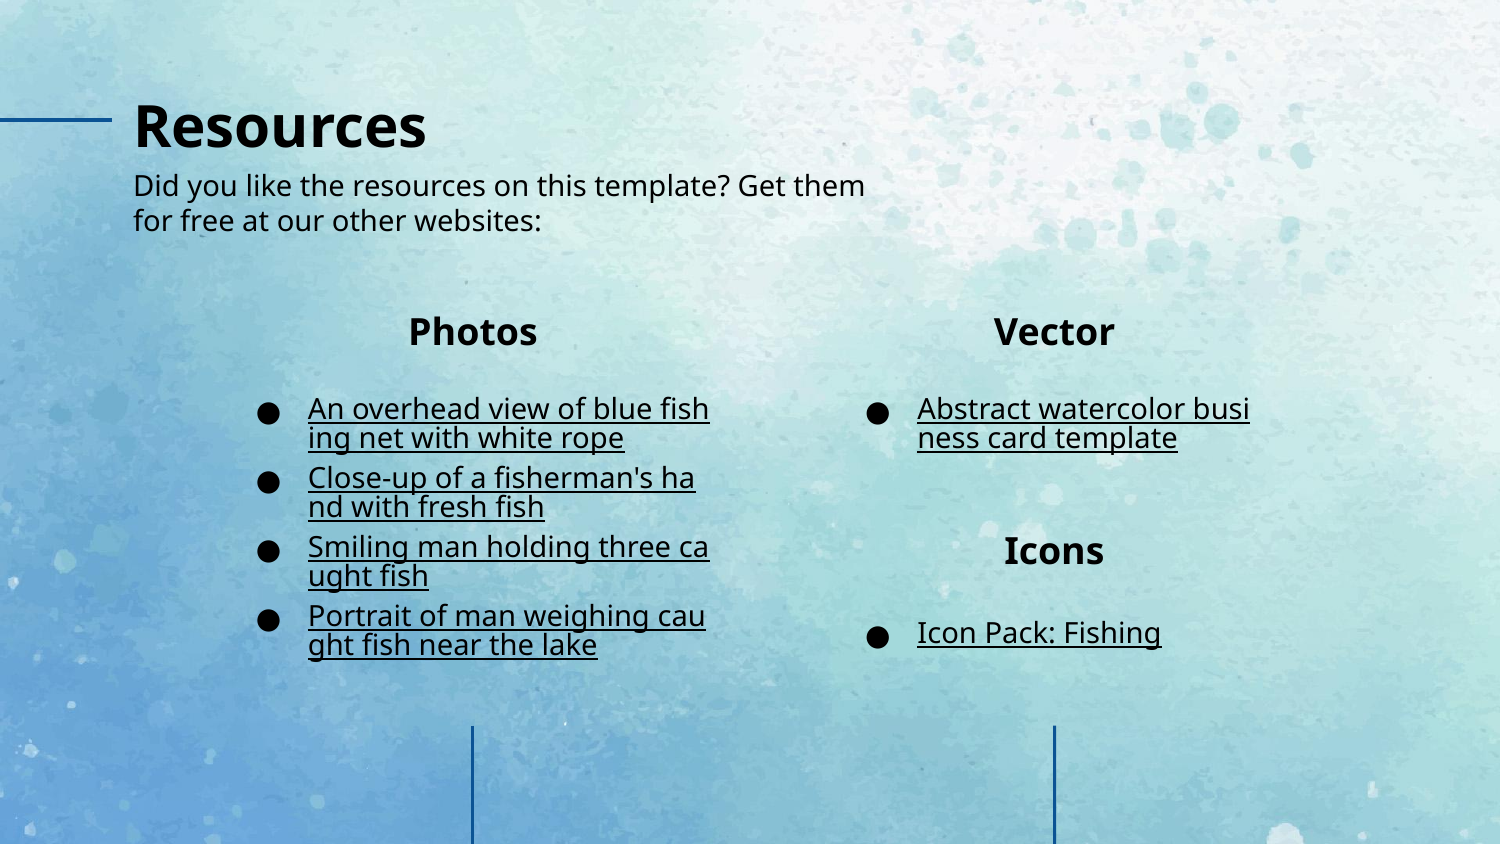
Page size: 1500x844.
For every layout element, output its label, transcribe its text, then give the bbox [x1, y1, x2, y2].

subtitle Icon Pack: Fishing [827, 599, 1283, 726]
subtitle An overhead view of blue fishing net with white rope Close-up of a fisherman's hand with fresh fish Smiling man holding three caught fish Portrait of man weighing caught fish near the lake [217, 375, 728, 726]
subtitle Did you like the resources on this template? Get them for free at our other websites: [118, 152, 916, 255]
subtitle Abstract watercolor business card template [827, 375, 1283, 487]
subtitle Vector [827, 286, 1283, 375]
subtitle Photos [217, 286, 728, 375]
subtitle Icons [827, 505, 1283, 594]
title Resources [118, 74, 1382, 164]
picture [0, 0, 1500, 844]
